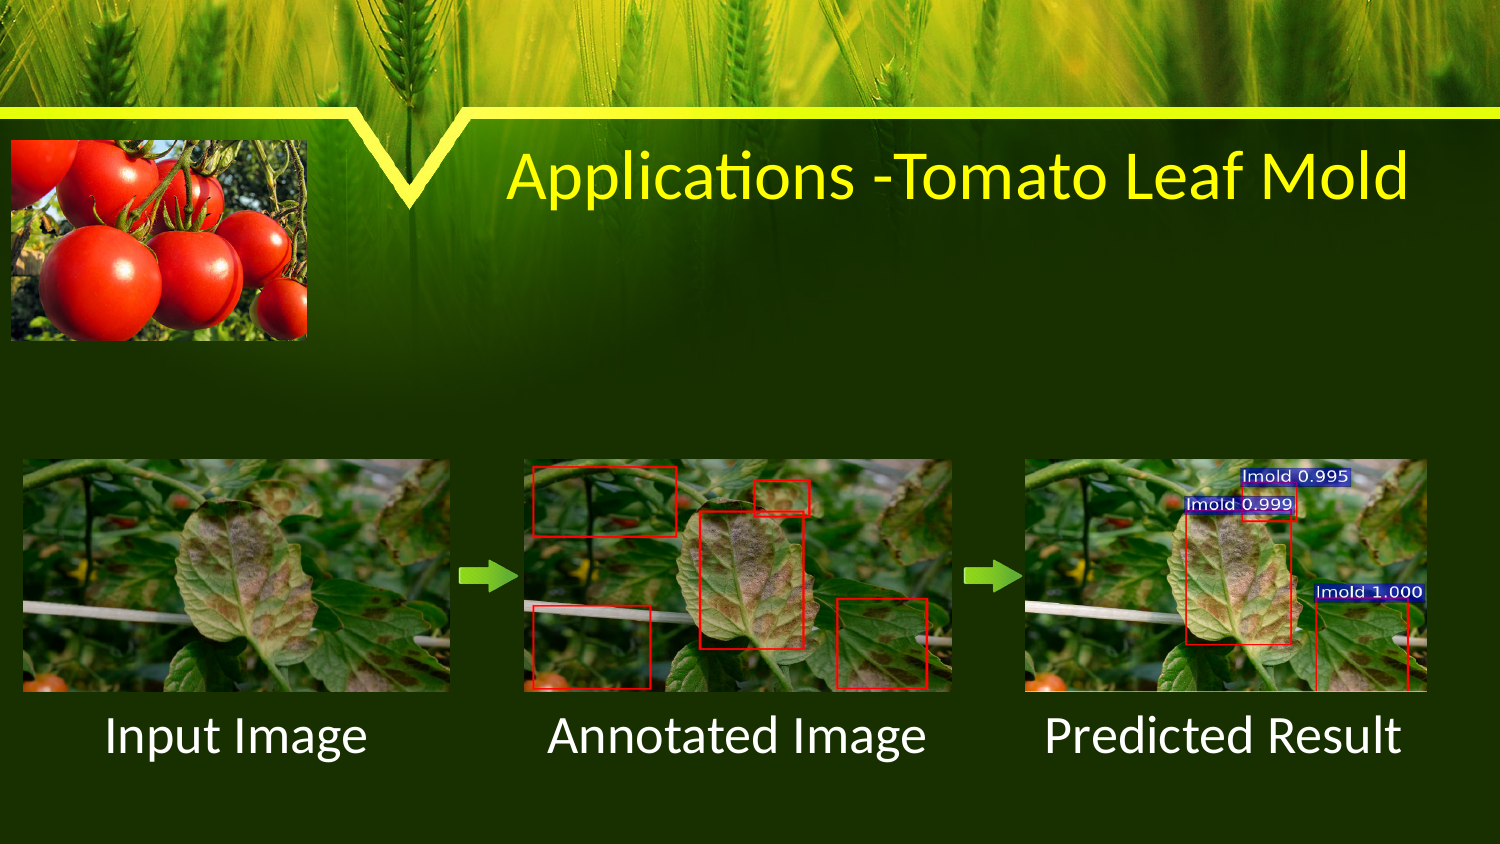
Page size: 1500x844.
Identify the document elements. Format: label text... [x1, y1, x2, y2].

text_box Predicted Result [1030, 700, 1419, 772]
text_box Annotated Image [532, 700, 943, 772]
title Applications -Tomato Leaf Mold [73, 121, 1427, 222]
picture [0, 0, 1500, 844]
text_box Input Image [89, 700, 384, 772]
